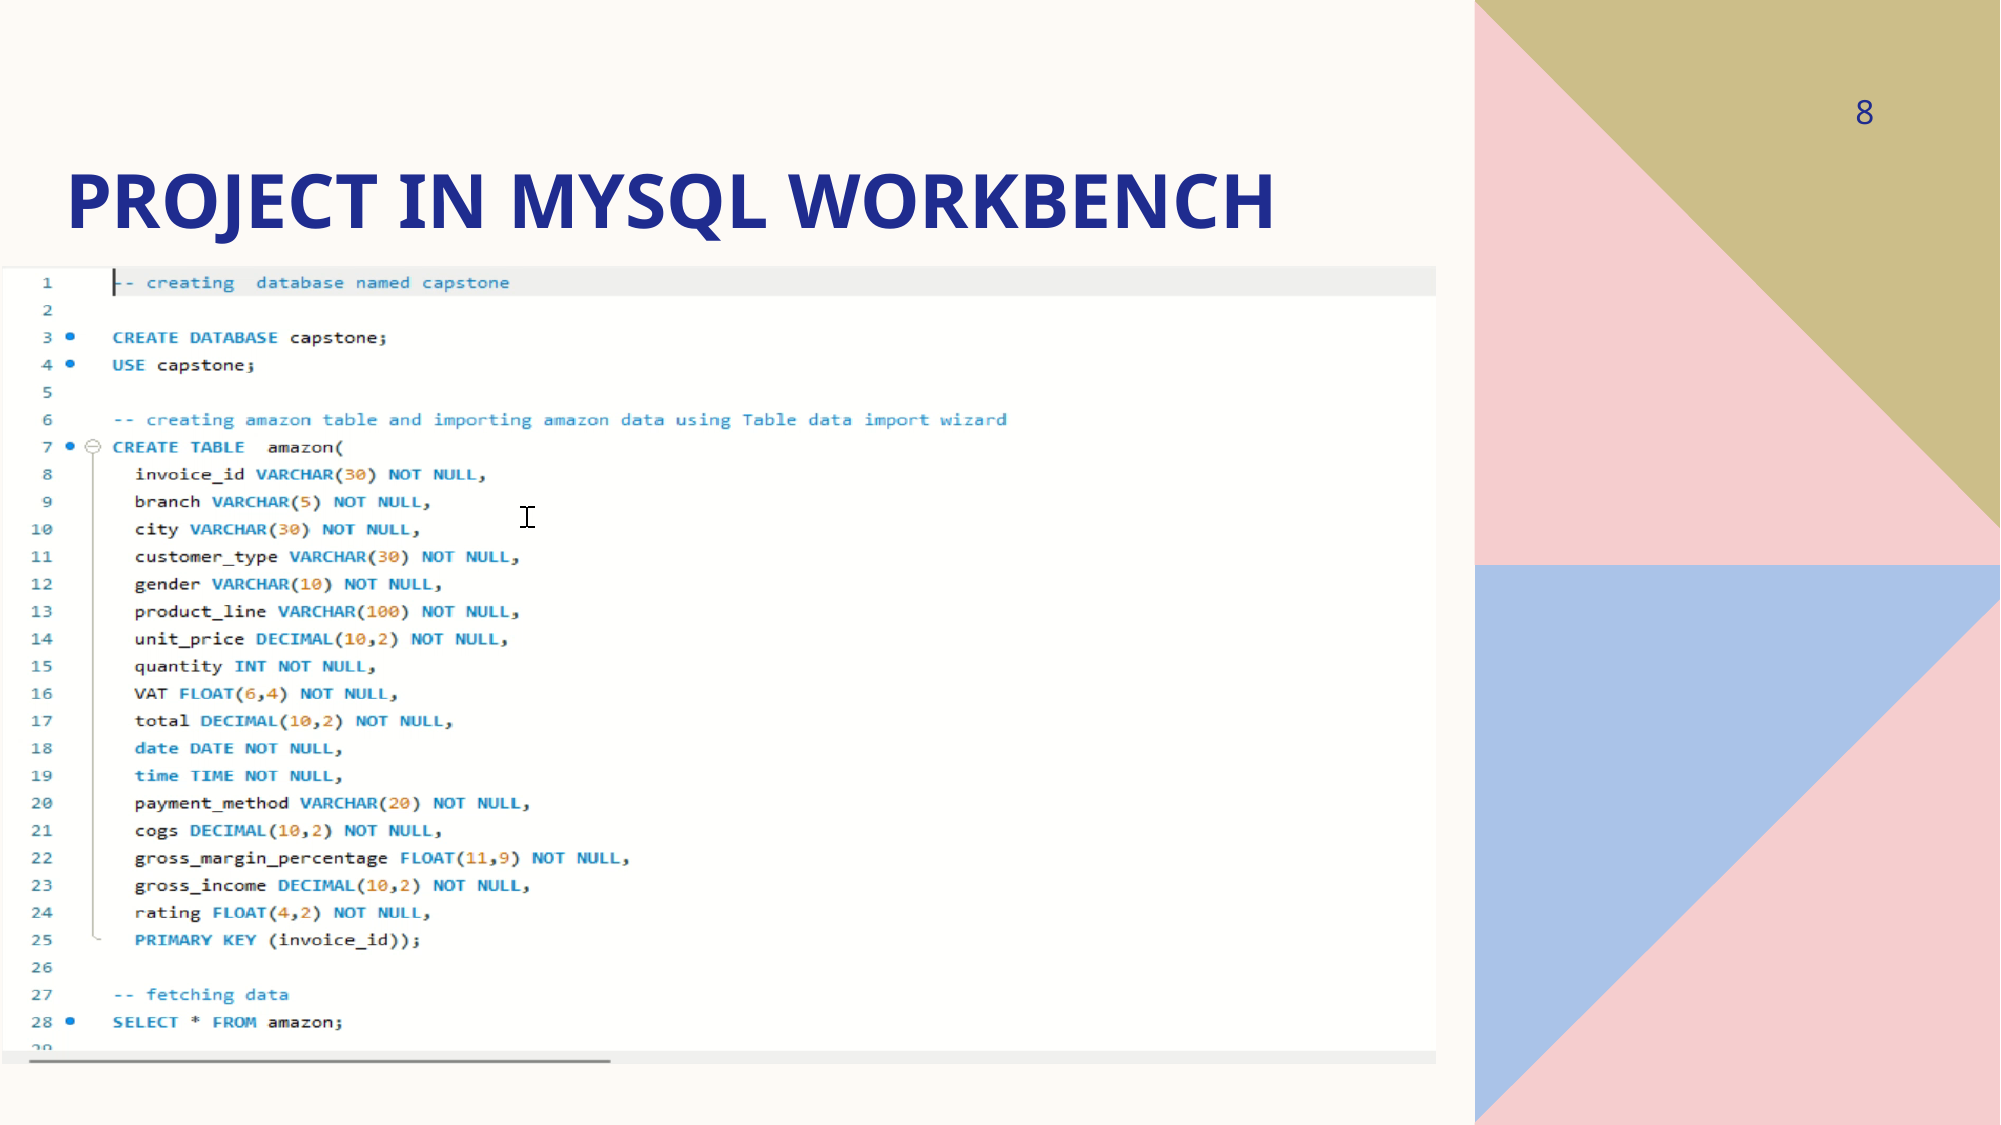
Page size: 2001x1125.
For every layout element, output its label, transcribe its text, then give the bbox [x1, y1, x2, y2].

slide_number 8 [1712, 75, 1875, 153]
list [1, 265, 1437, 1065]
title Project In MYSQL workbench [50, 43, 1329, 244]
